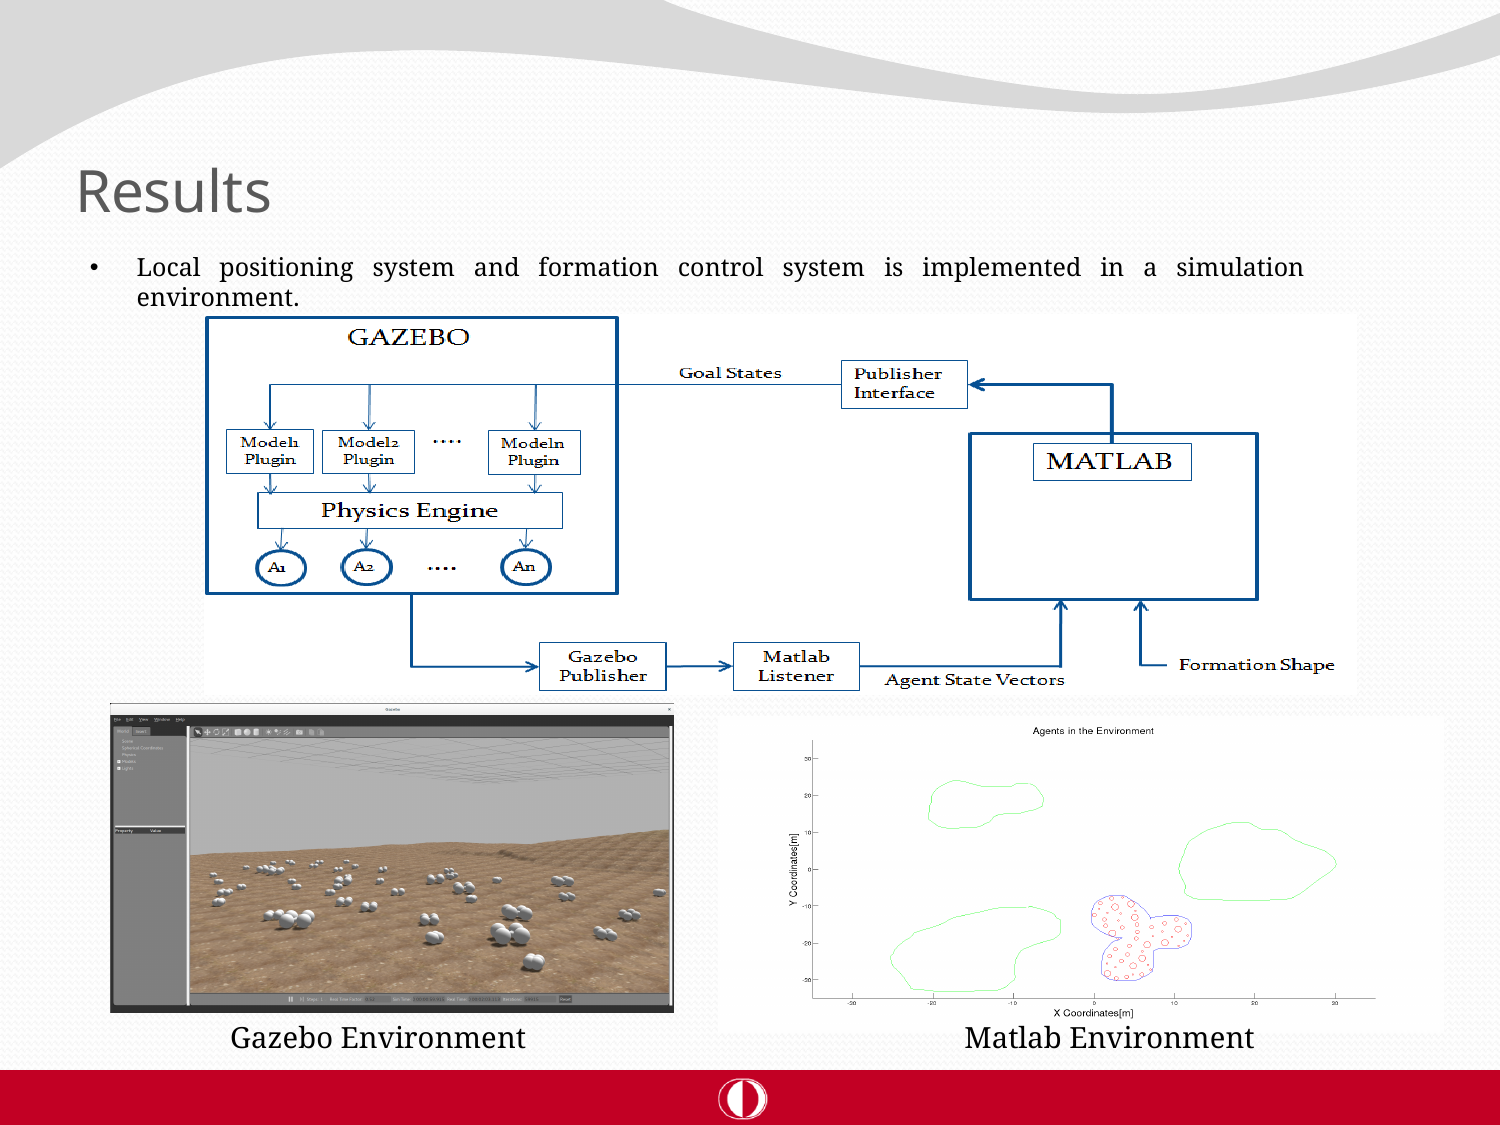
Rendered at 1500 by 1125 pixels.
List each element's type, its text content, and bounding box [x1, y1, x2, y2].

picture [203, 313, 1358, 696]
text_box Matlab Environment [949, 1045, 1270, 1063]
picture [718, 716, 1444, 1033]
text_box Gazebo Environment [215, 1024, 541, 1063]
title Results [75, 55, 1425, 224]
picture [110, 702, 674, 1013]
text_box Local positioning system and formation control system is implemented in a simulation environment. [74, 244, 1322, 320]
picture [713, 1078, 781, 1122]
